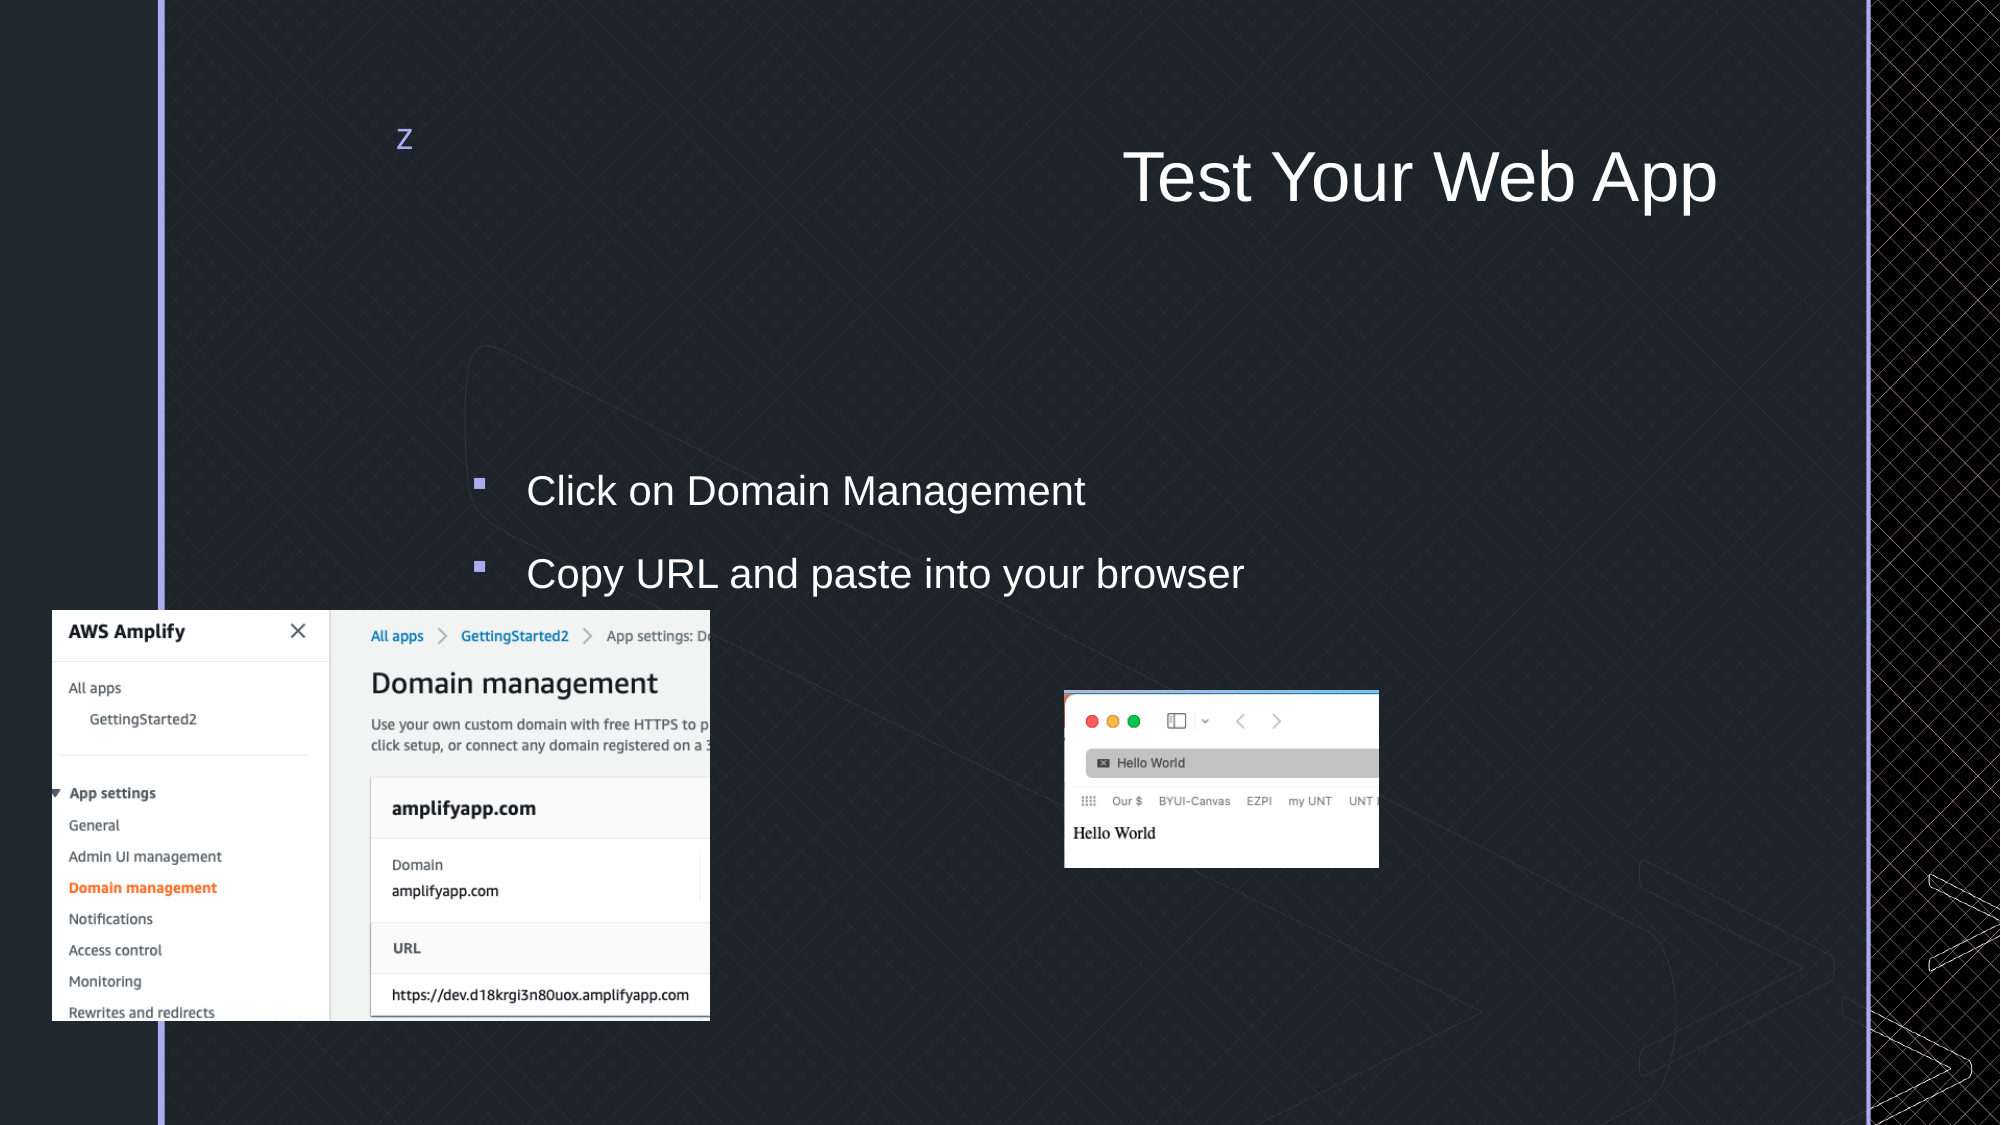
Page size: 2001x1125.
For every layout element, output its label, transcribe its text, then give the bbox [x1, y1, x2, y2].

picture [1064, 690, 1380, 869]
picture [1871, 0, 2000, 1125]
title Test Your Web App [428, 132, 1734, 310]
list Click on Domain Management Copy URL and paste into your browser [454, 336, 1734, 715]
picture [52, 610, 710, 1022]
